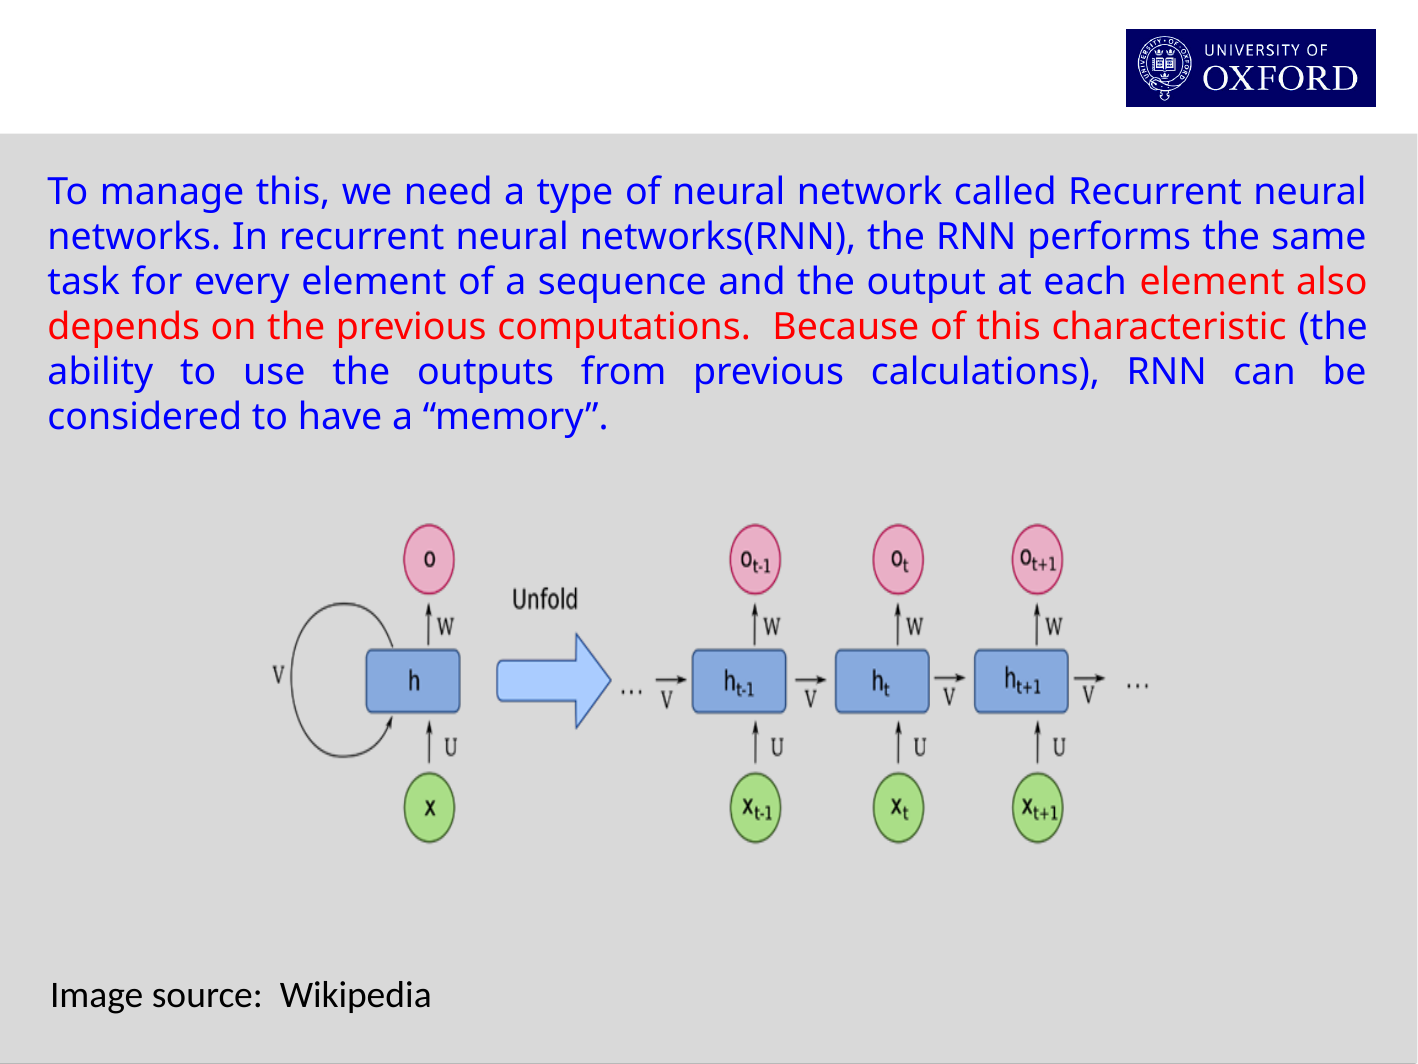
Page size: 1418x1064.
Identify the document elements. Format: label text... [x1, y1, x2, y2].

text_box Image source: Wikipedia [35, 962, 448, 1023]
text_box To manage this, we need a type of neural network called Recurrent neural networks. In recurrent neural networks(RNN), the RNN performs the same task for every element of a sequence and the output at each element also depends on the previous computations. Because of this characteristic (the ability to use the outputs from previous calculations), RNN can be considered to have a “memory”. [32, 159, 1383, 445]
picture [1126, 29, 1376, 107]
picture [235, 468, 1227, 922]
